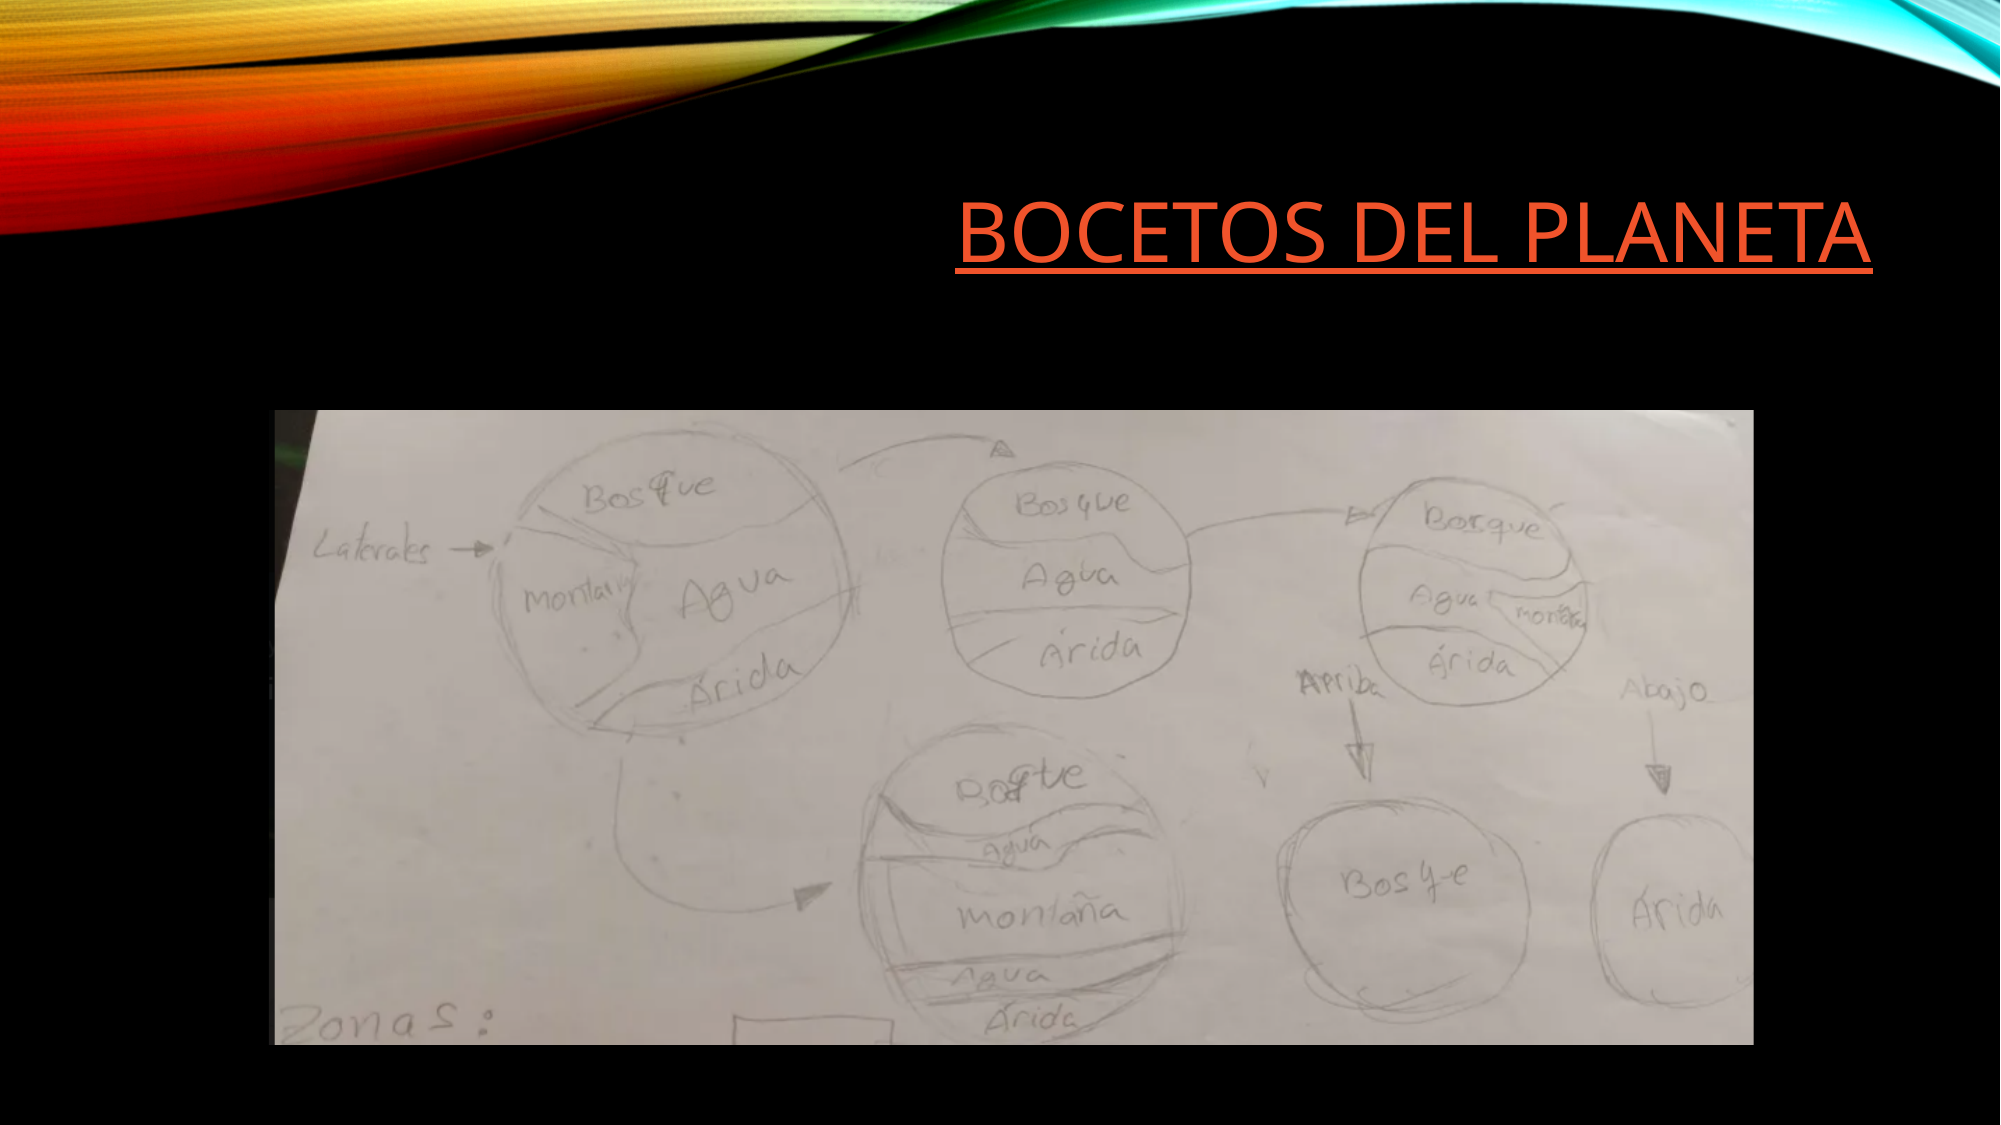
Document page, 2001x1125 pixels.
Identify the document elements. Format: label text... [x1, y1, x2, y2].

picture [0, 0, 2000, 237]
title Bocetos del Planeta [474, 125, 1888, 338]
picture [268, 410, 1754, 1045]
